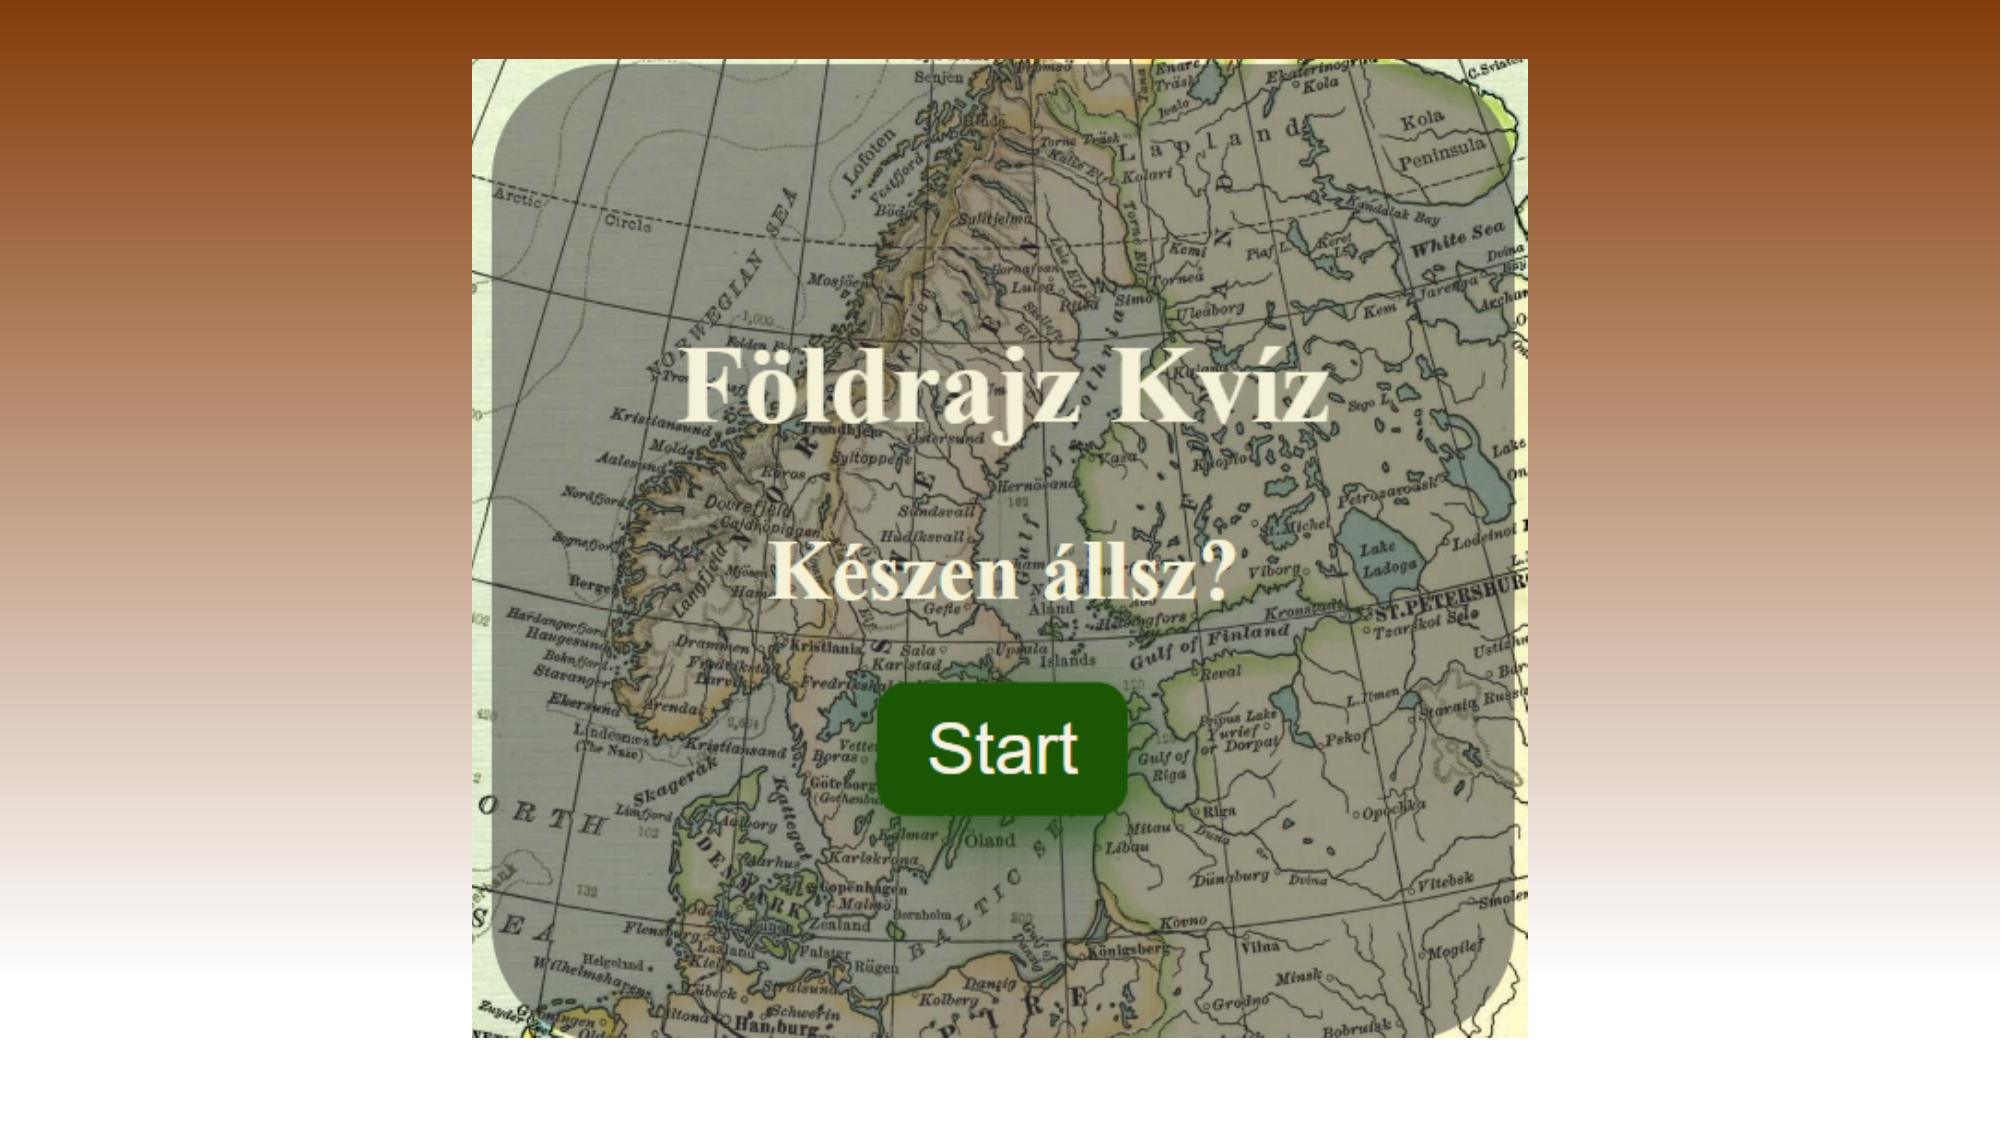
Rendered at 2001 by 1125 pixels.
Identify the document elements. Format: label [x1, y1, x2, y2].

picture [472, 59, 1528, 1038]
